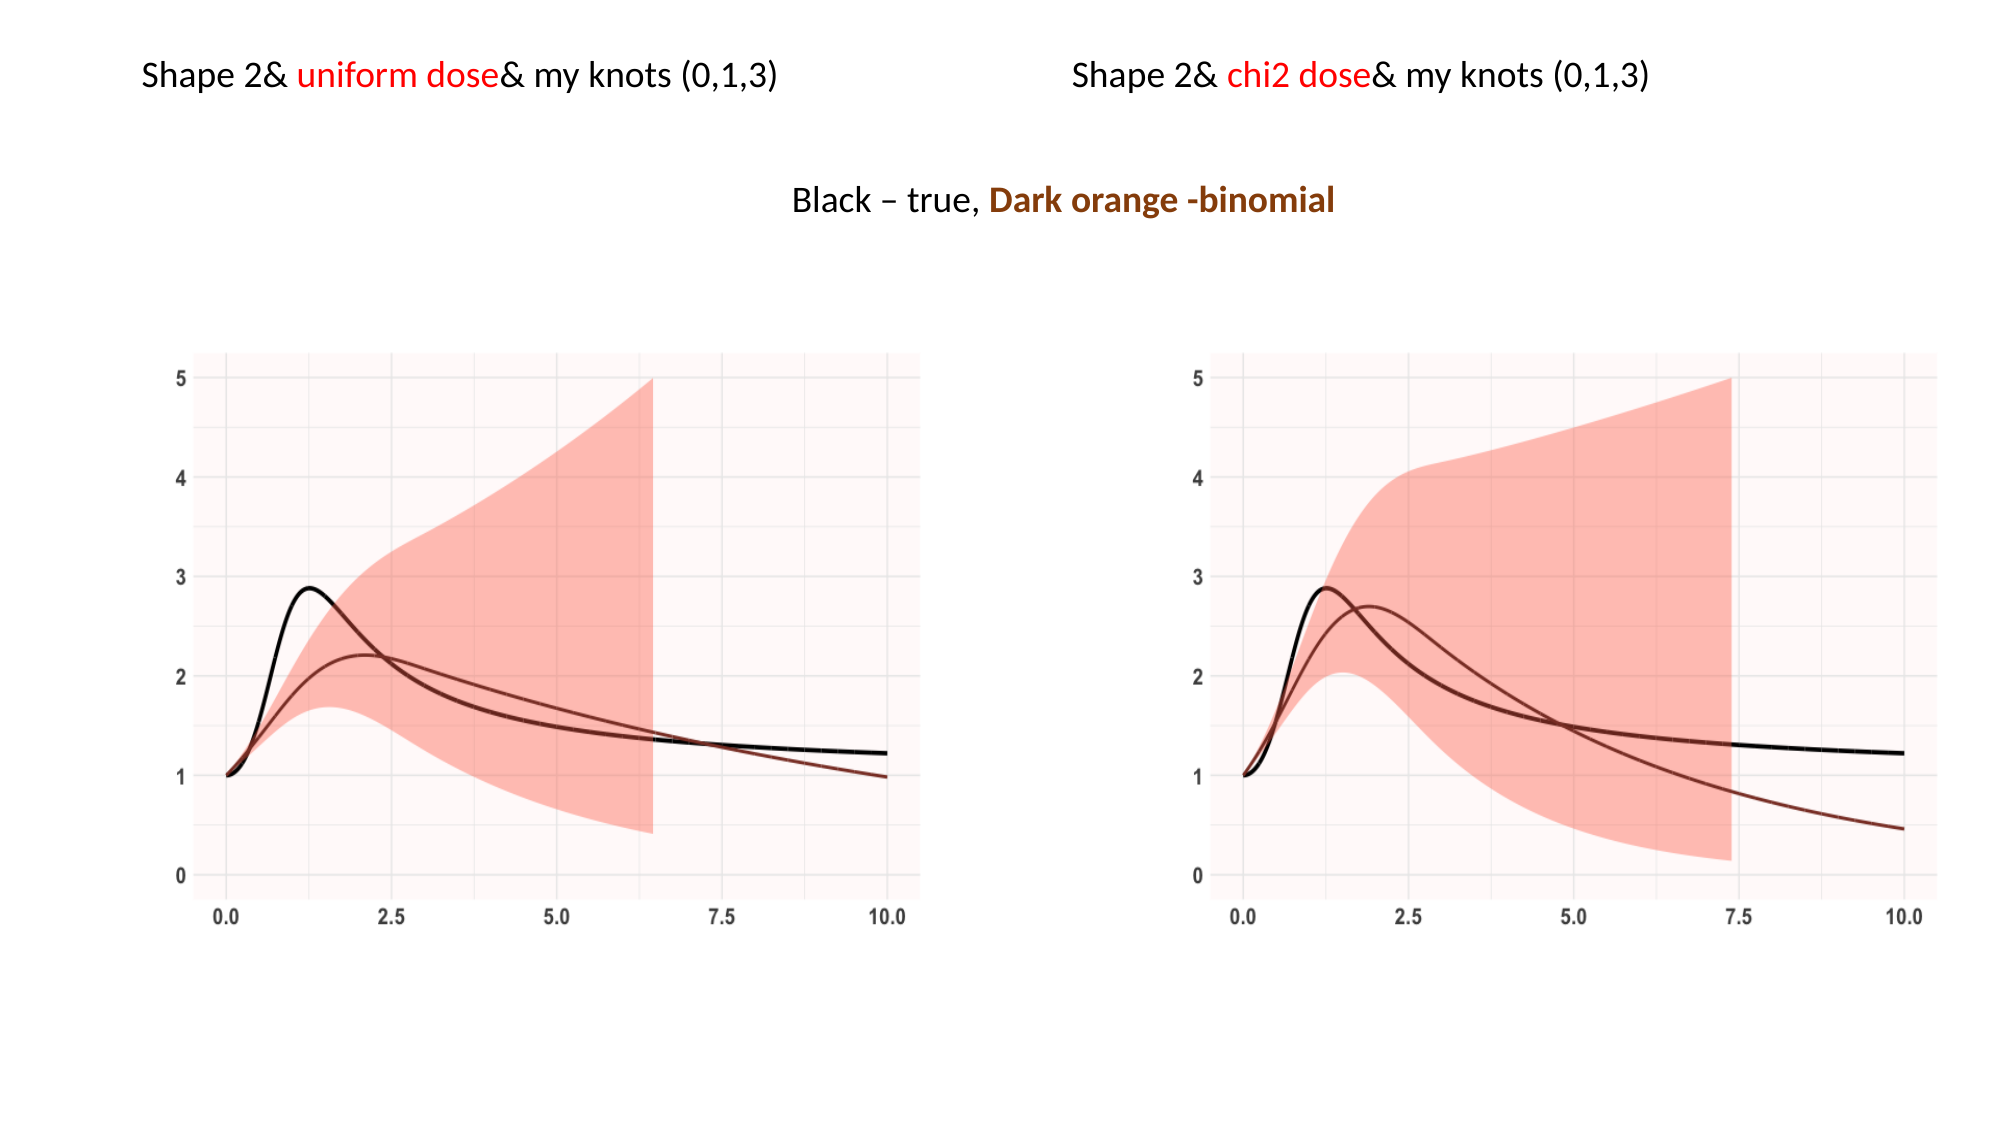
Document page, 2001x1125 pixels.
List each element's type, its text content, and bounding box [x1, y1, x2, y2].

text_box Shape 2& chi2 dose& my knots (0,1,3) [1057, 42, 1835, 148]
picture [150, 344, 928, 958]
text_box Shape 2& uniform dose& my knots (0,1,3) [126, 42, 794, 148]
picture [1167, 344, 1945, 958]
text_box Black – true, Dark orange -binomial [777, 167, 1423, 228]
